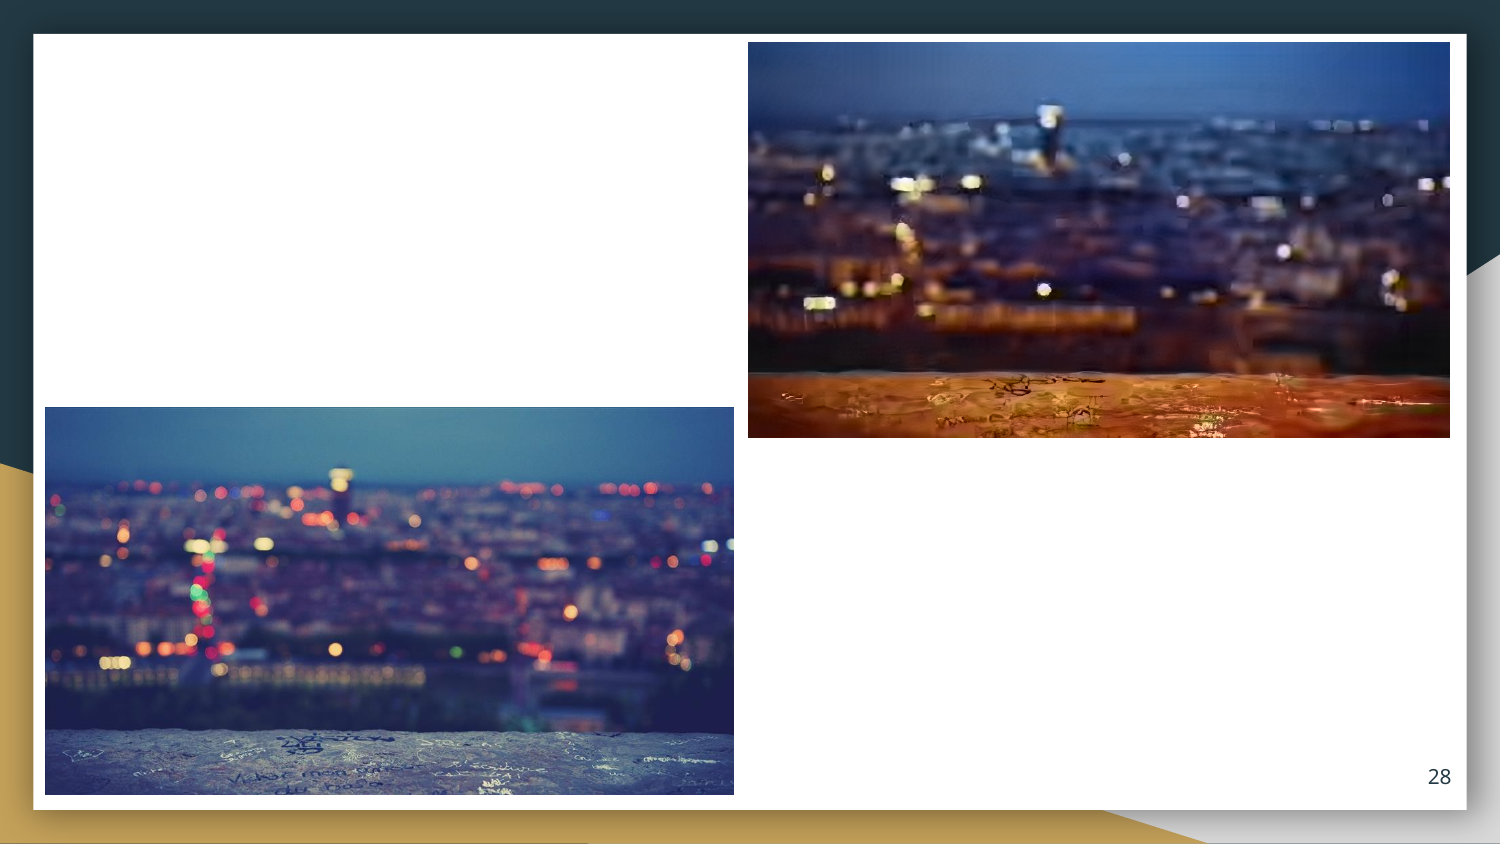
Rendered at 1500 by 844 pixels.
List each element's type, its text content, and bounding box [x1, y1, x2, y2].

picture [44, 407, 734, 796]
slide_number ‹#› [1376, 745, 1467, 810]
picture [748, 42, 1451, 438]
